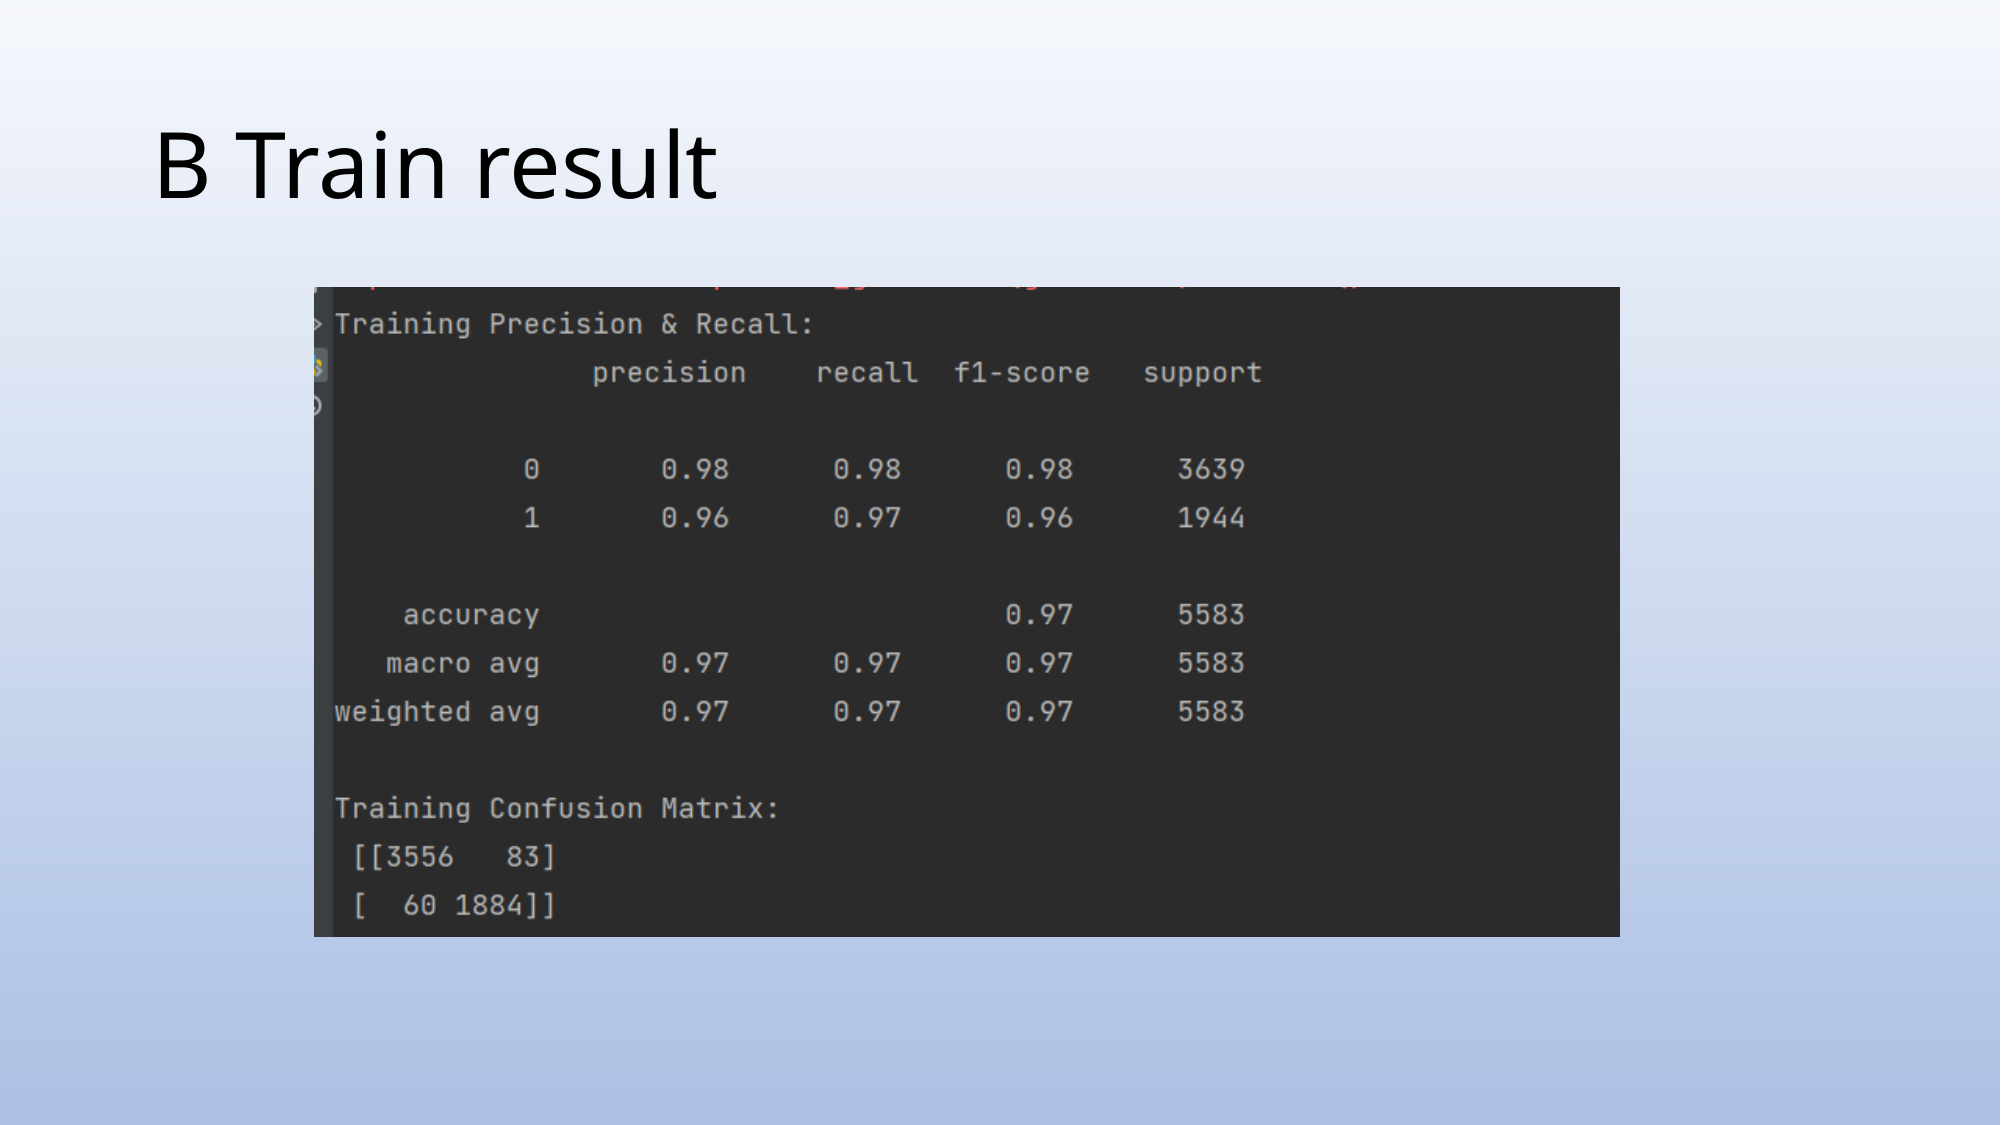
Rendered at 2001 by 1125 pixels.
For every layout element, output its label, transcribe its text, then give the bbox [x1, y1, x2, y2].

picture [314, 287, 1620, 938]
title B Train result [137, 59, 1863, 278]
